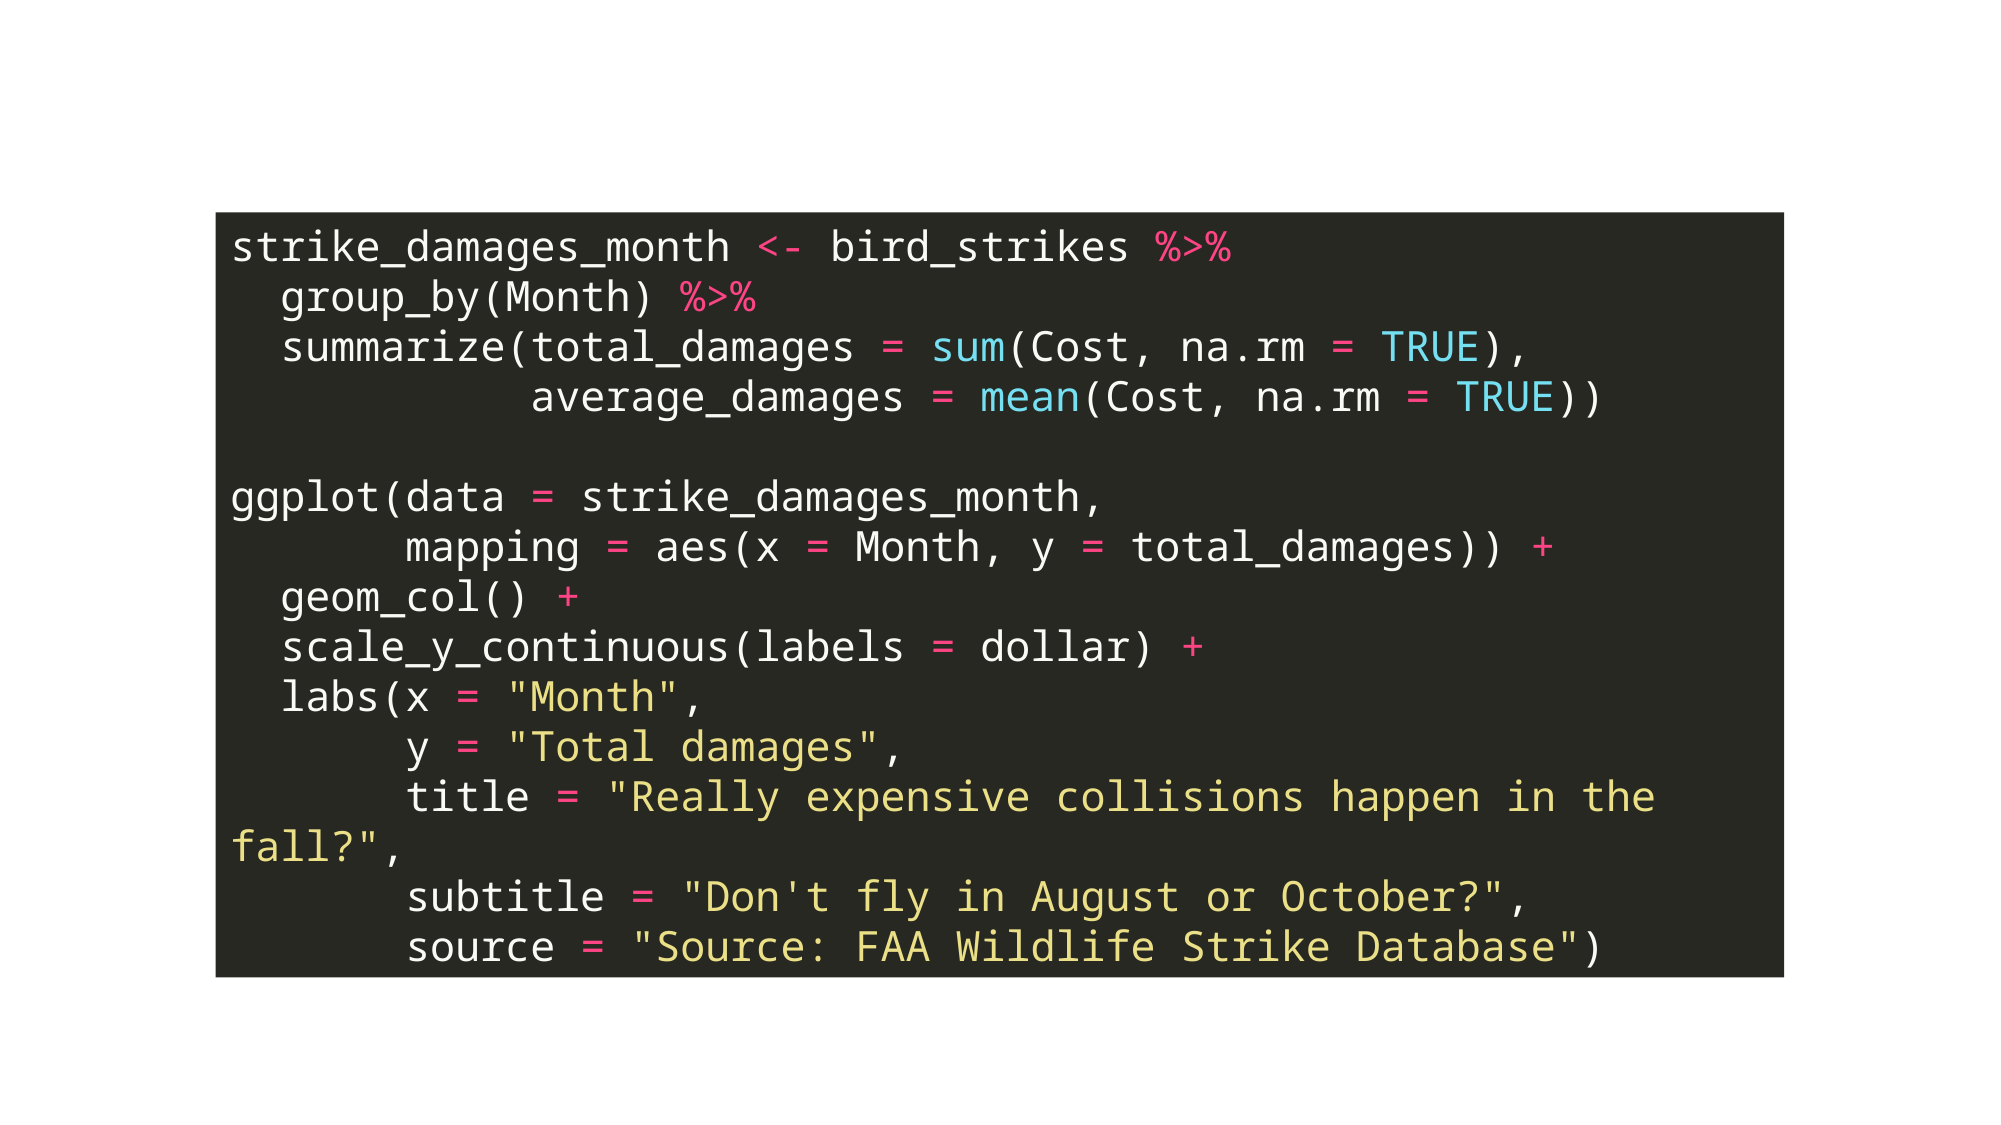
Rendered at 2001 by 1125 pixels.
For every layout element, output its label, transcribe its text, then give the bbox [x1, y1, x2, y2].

text_box strike_damages_month <- bird_strikes %>% group_by(Month) %>% summarize(total_damages = sum(Cost, na.rm = TRUE), average_damages = mean(Cost, na.rm = TRUE)) ggplot(data = strike_damages_month, mapping = aes(x = Month, y = total_damages)) + geom_col() + scale_y_continuous(labels = dollar) + labs(x = "Month", y = "Total damages", title = "Really expensive collisions happen in the fall?", subtitle = "Don't fly in August or October?", source = "Source: FAA Wildlife Strike Database") [215, 212, 1785, 978]
